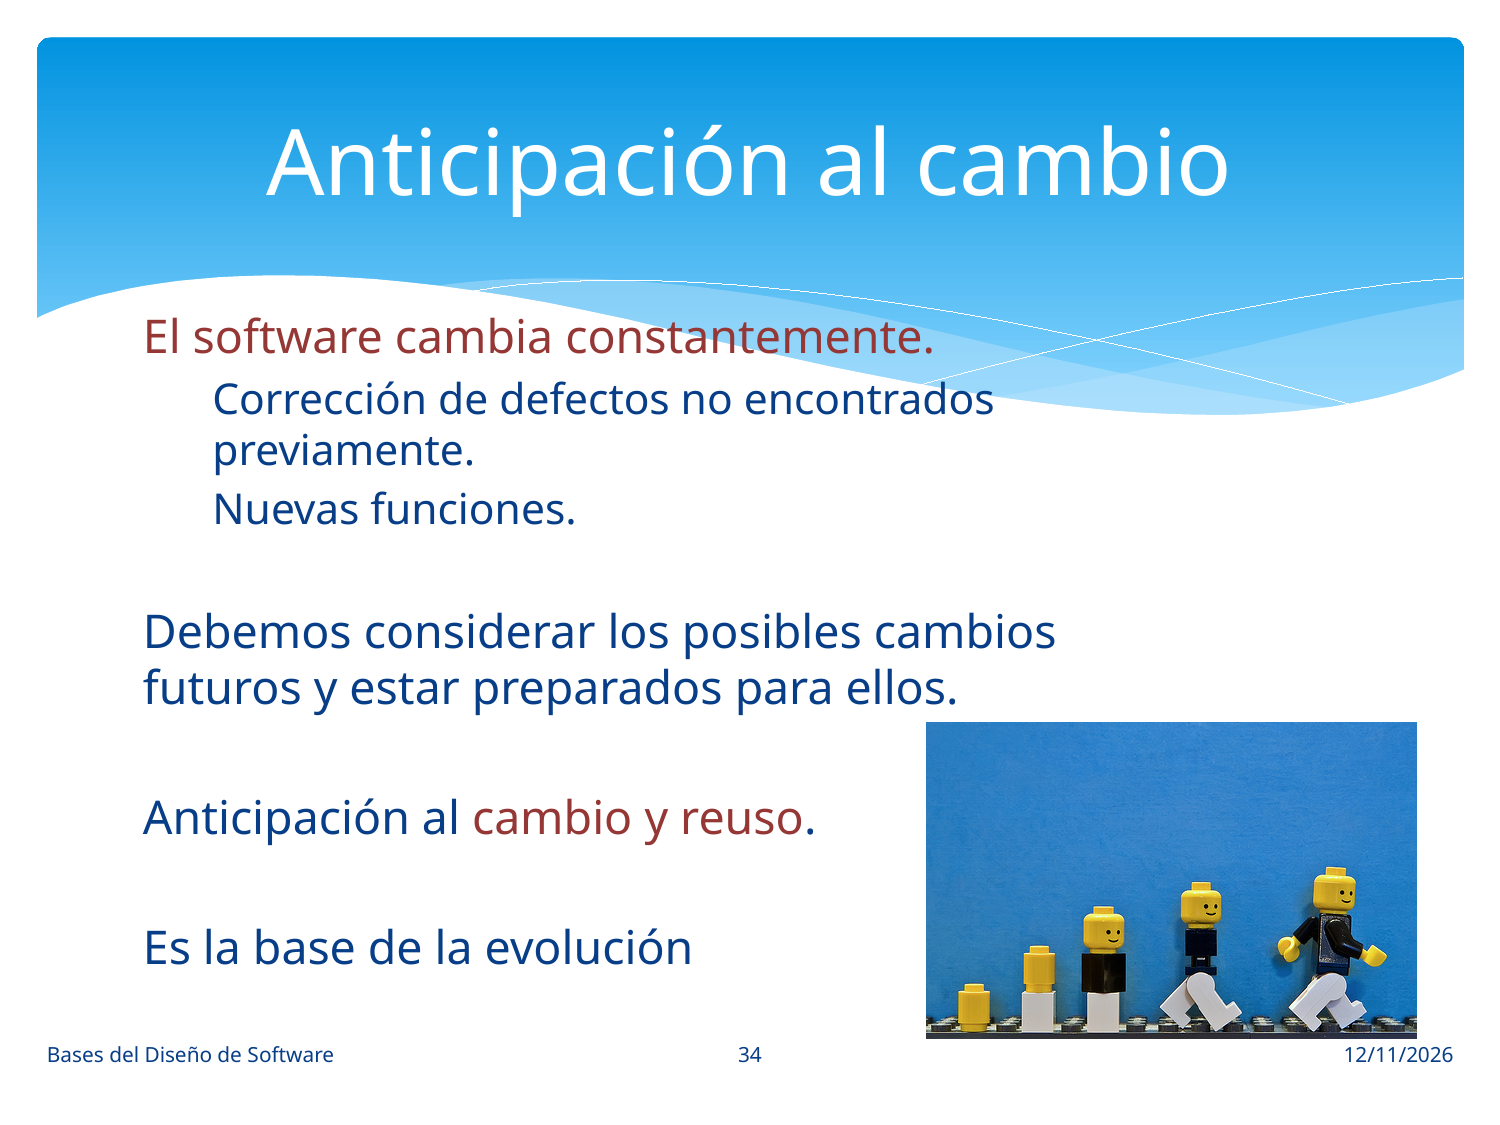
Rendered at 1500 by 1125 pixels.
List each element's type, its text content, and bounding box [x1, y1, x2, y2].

slide_number 34 [654, 1025, 846, 1086]
footer Bases del Diseño de Software [31, 1025, 653, 1086]
title Anticipación al cambio [75, 55, 1425, 261]
picture [925, 722, 1418, 1039]
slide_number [847, 1025, 1469, 1086]
list El software cambia constantemente. Corrección de defectos no encontrados previamente. Nuevas funciones. Debemos considerar los posibles cambios futuros y estar preparados para ellos. Anticipación al cambio y reuso. Es la base de la evolución [127, 299, 1079, 991]
